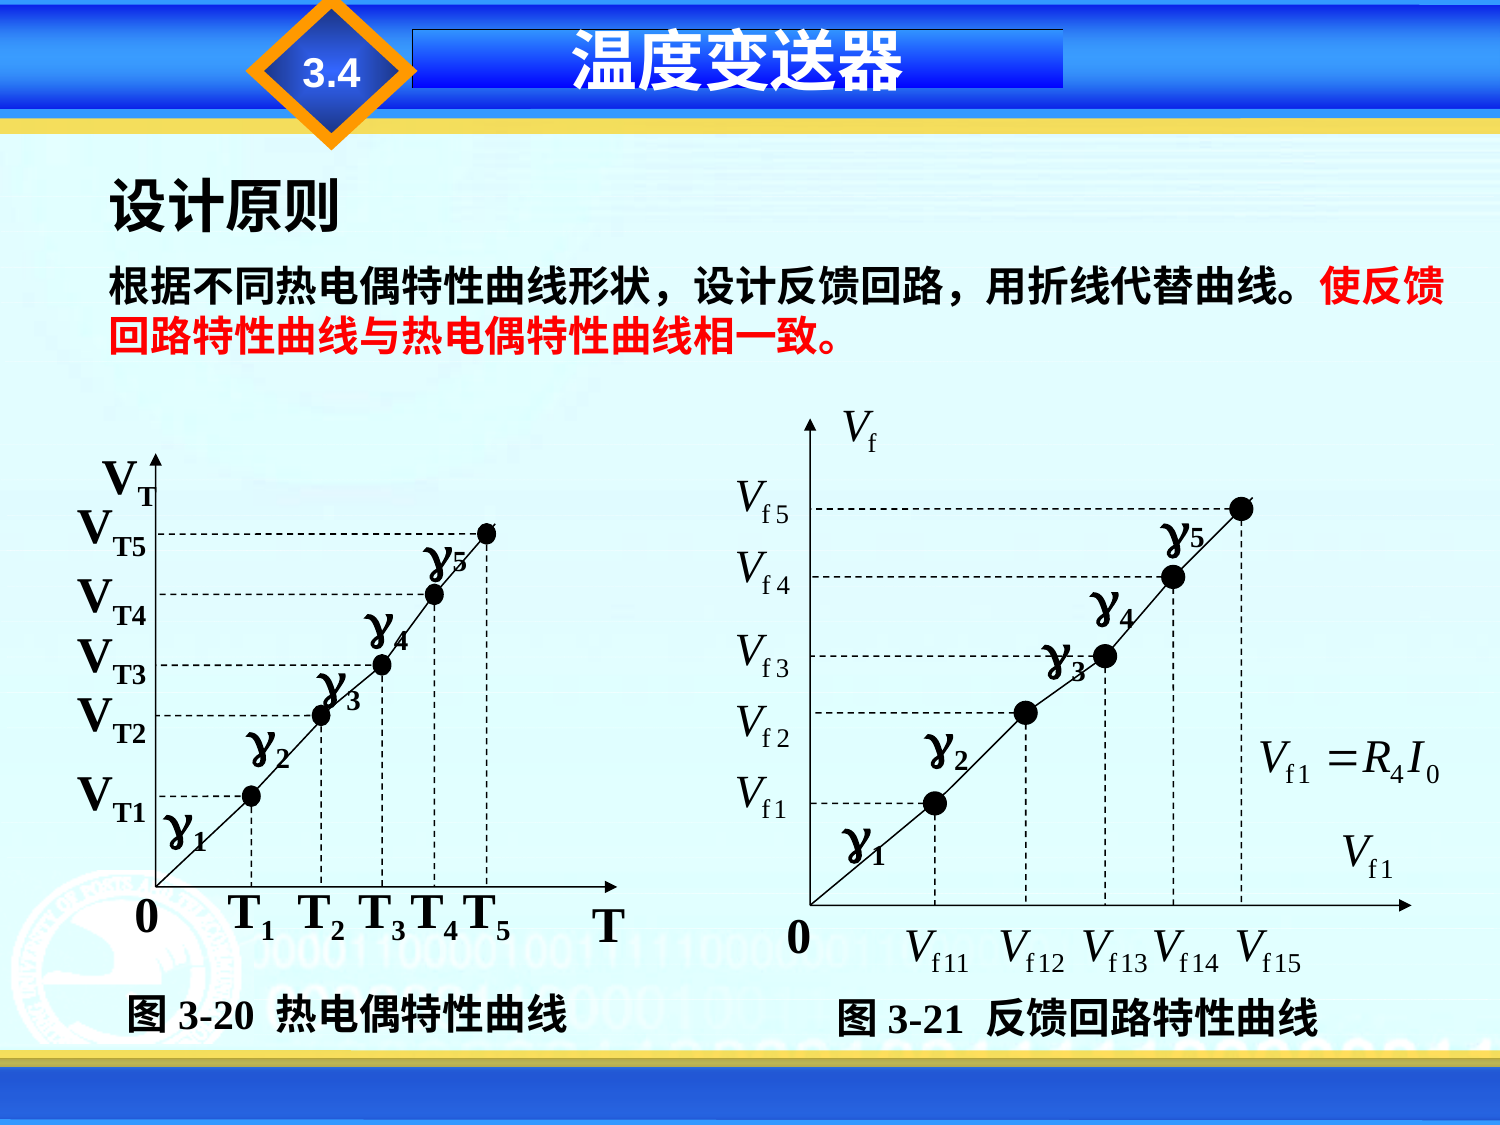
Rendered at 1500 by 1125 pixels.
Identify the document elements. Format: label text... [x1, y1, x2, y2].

text_box 3.4 [254, 0, 409, 142]
text_box 图3-20 热电偶特性曲线 [111, 994, 591, 1046]
picture [0, 5, 324, 109]
picture [338, 5, 1500, 109]
text_box 设计原则 根据不同热电偶特性曲线形状，设计反馈回路，用折线代替曲线。使反馈回路特性曲线与热电偶特性曲线相一致。 [94, 161, 1500, 368]
text_box 图3-21 反馈回路特性曲线 [821, 994, 1364, 1050]
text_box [93, 394, 1447, 985]
text_box 温度变送器 [411, 29, 1063, 88]
picture [0, 1067, 1500, 1120]
